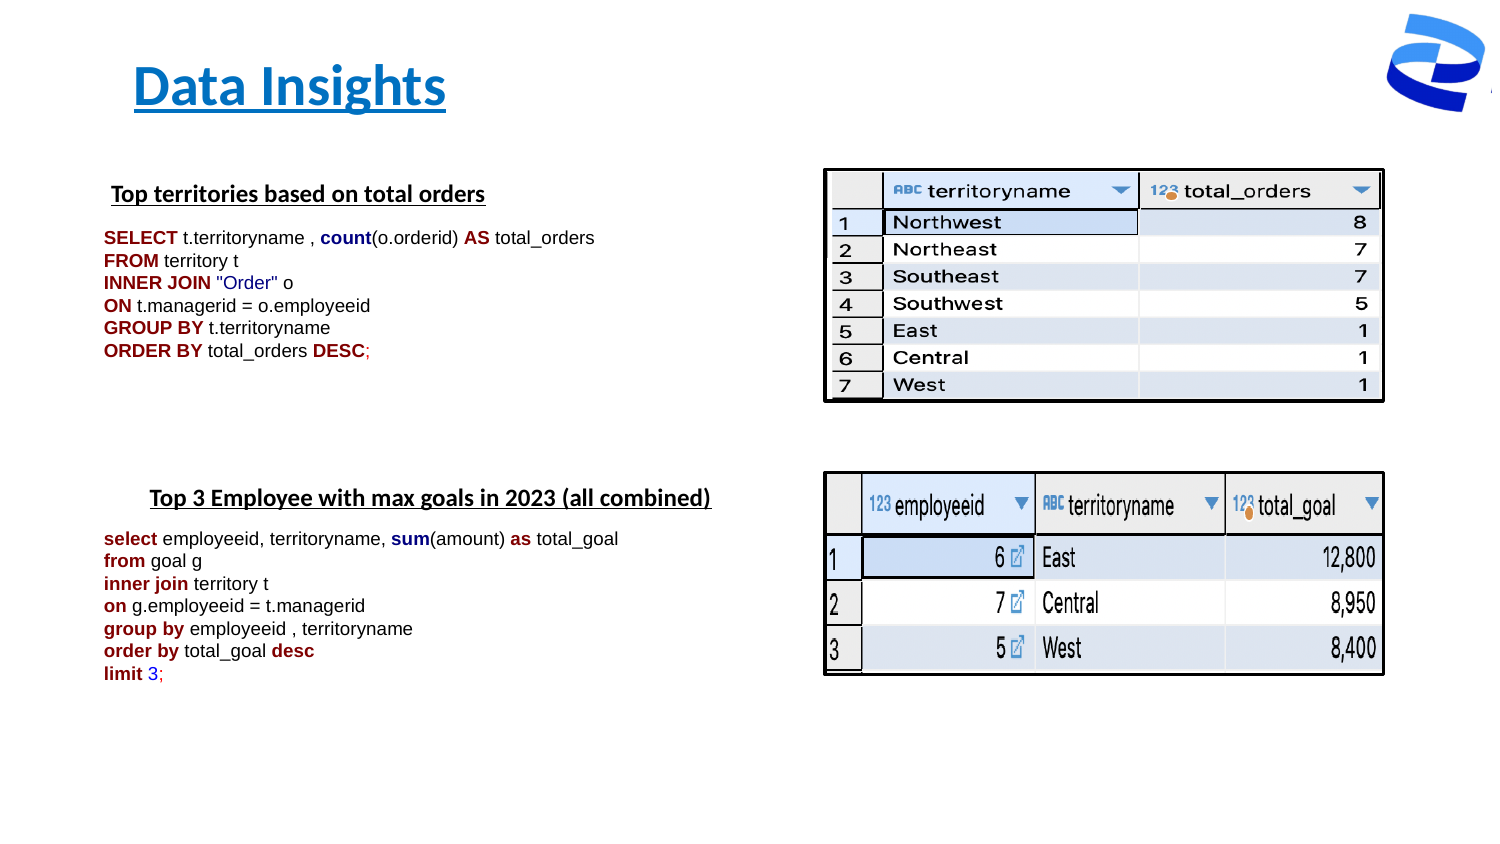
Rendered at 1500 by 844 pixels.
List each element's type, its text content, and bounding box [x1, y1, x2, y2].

text_box select employeeid, territoryname, sum(amount) as total_goal from goal g inner join territory t on g.employeeid = t.managerid group by employeeid , territoryname order by total_goal desc limit 3; [89, 519, 840, 692]
text_box Top territories based on total orders [96, 170, 502, 216]
picture [1381, 0, 1492, 156]
picture [826, 473, 1382, 674]
text_box Top 3 Employee with max goals in 2023 (all combined) [134, 473, 728, 519]
text_box SELECT t.territoryname , count(o.orderid) AS total_orders FROM territory t INNER JOIN "Order" o ON t.managerid = o.employeeid GROUP BY t.territoryname ORDER BY total_orders DESC; [89, 218, 826, 369]
picture [826, 170, 1382, 400]
text_box Data Insights [118, 39, 462, 125]
